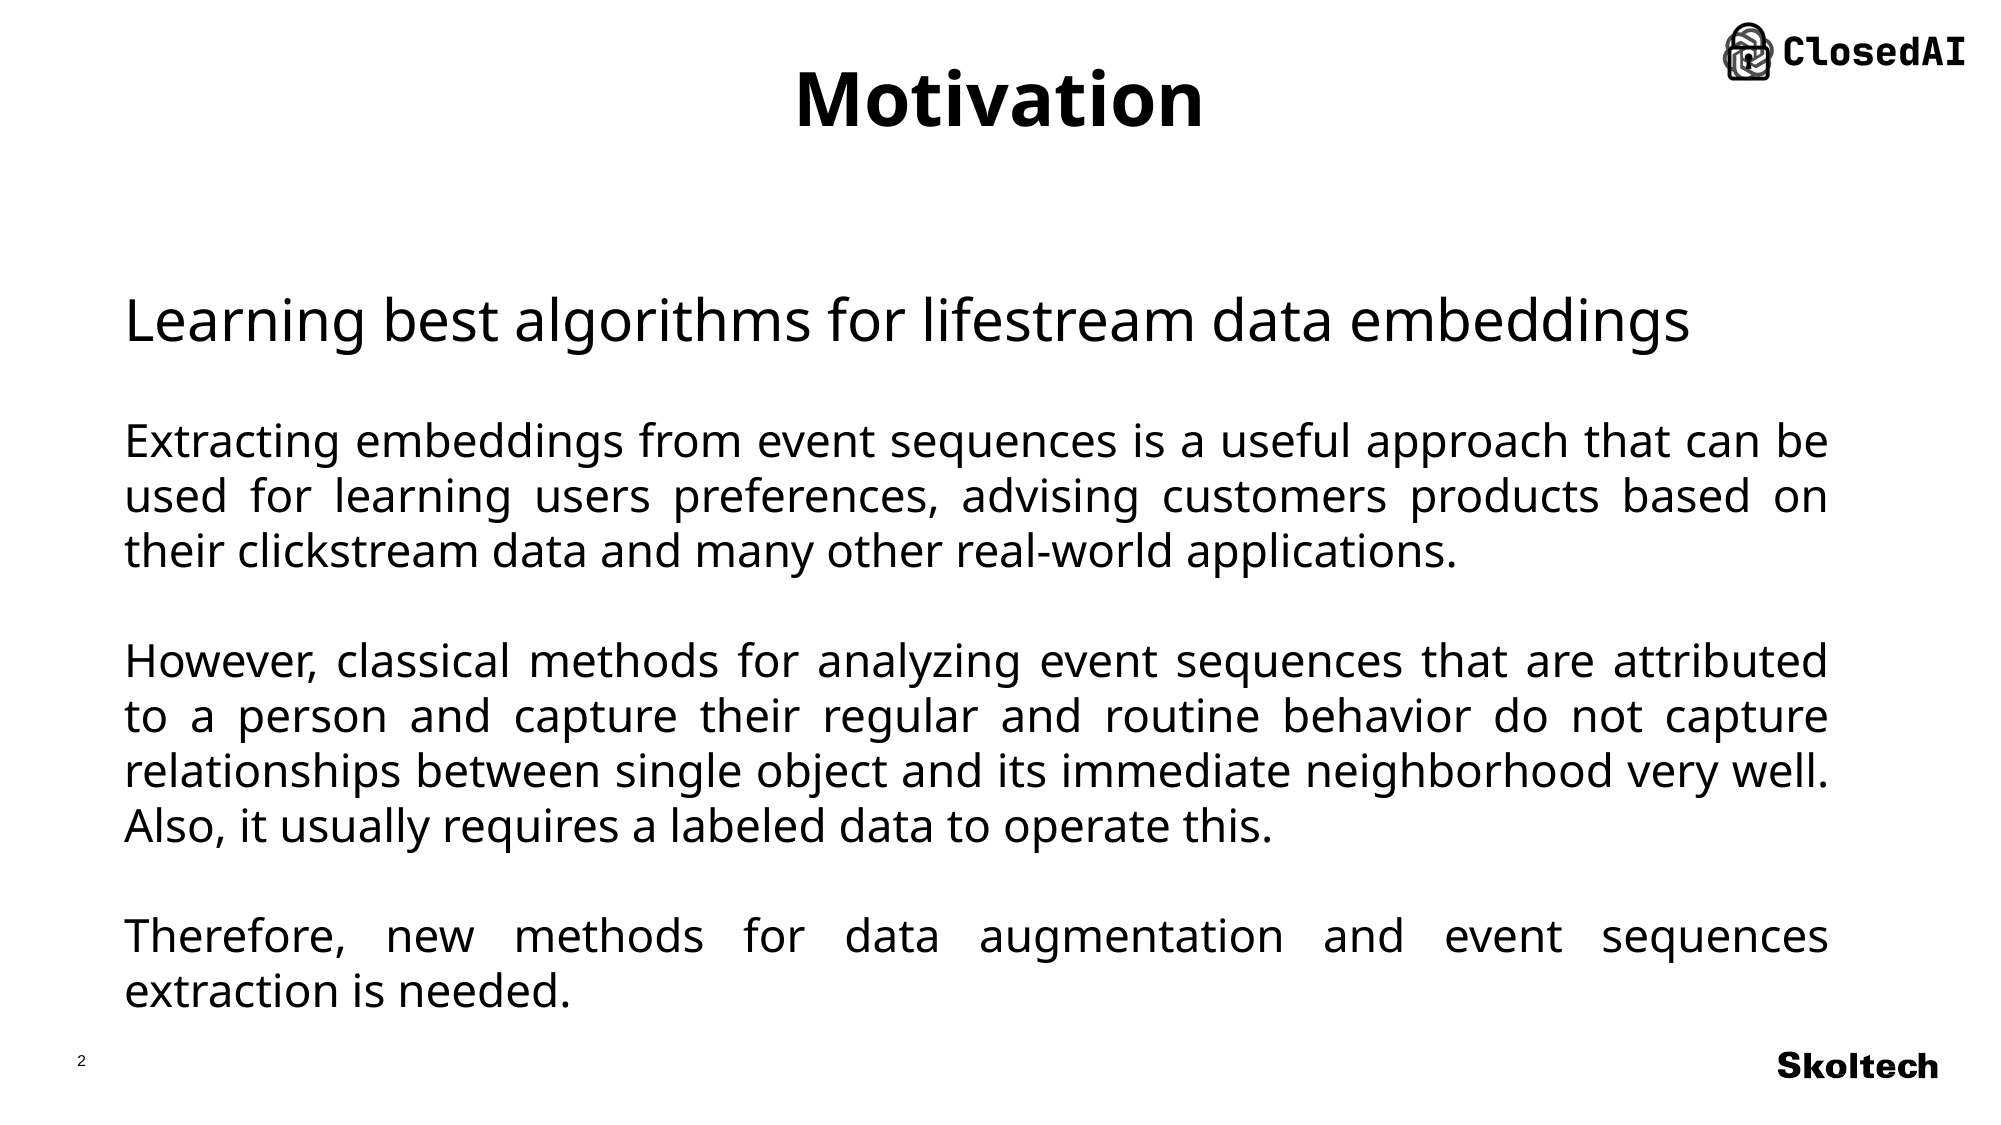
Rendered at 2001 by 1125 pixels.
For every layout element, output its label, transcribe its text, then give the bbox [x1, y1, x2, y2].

text_box Learning best algorithms for lifestream data embeddings [109, 276, 1728, 361]
slide_number 2 [62, 1042, 185, 1079]
title Motivation [62, 53, 1938, 151]
picture [1714, 19, 1971, 84]
text_box Extracting embeddings from event sequences is a useful approach that can be used for learning users preferences, advising customers products based on their clickstream data and many other real-world applications. However, classical methods for analyzing event sequences that are attributed to a person and capture their regular and routine behavior do not capture relationships between single object and its immediate neighborhood very well. Also, it usually requires a labeled data to operate this. Therefore, new methods for data augmentation and event sequences extraction is needed. [109, 404, 1846, 1025]
